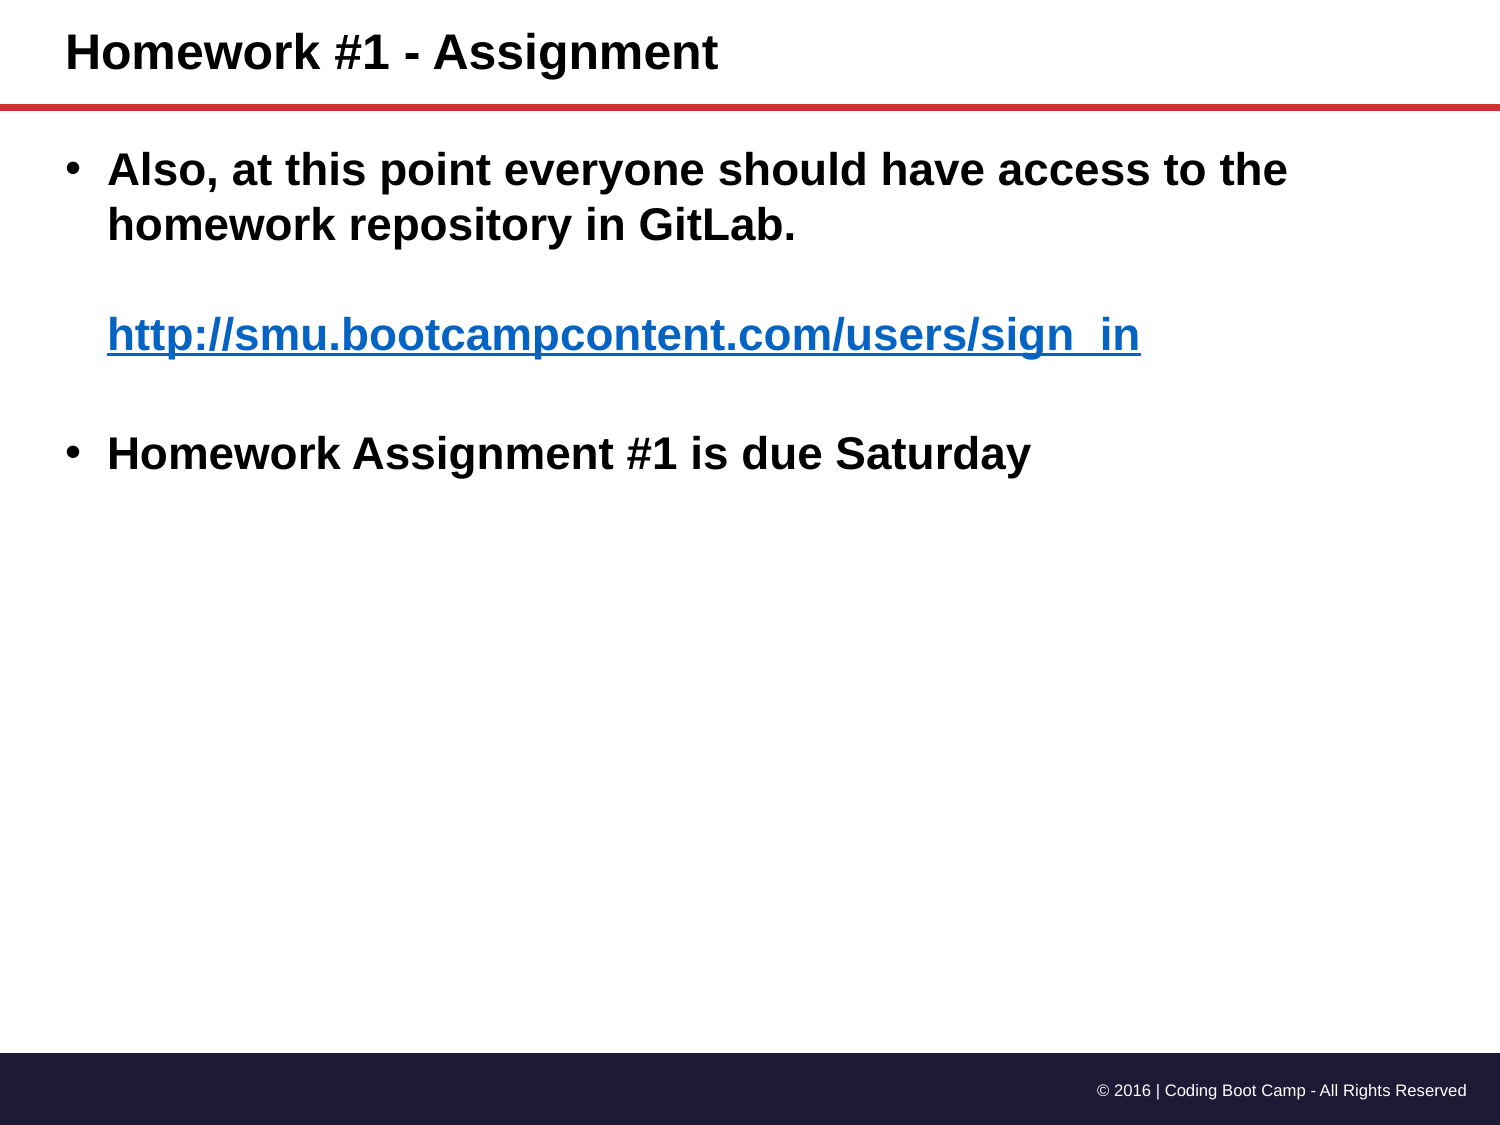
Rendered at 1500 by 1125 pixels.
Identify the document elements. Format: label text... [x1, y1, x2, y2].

text_box Also, at this point everyone should have access to the homework repository in GitLab. http://smu.bootcampcontent.com/users/sign_in Homework Assignment #1 is due Saturday [49, 124, 1484, 863]
title Homework #1 - Assignment [50, 0, 948, 108]
